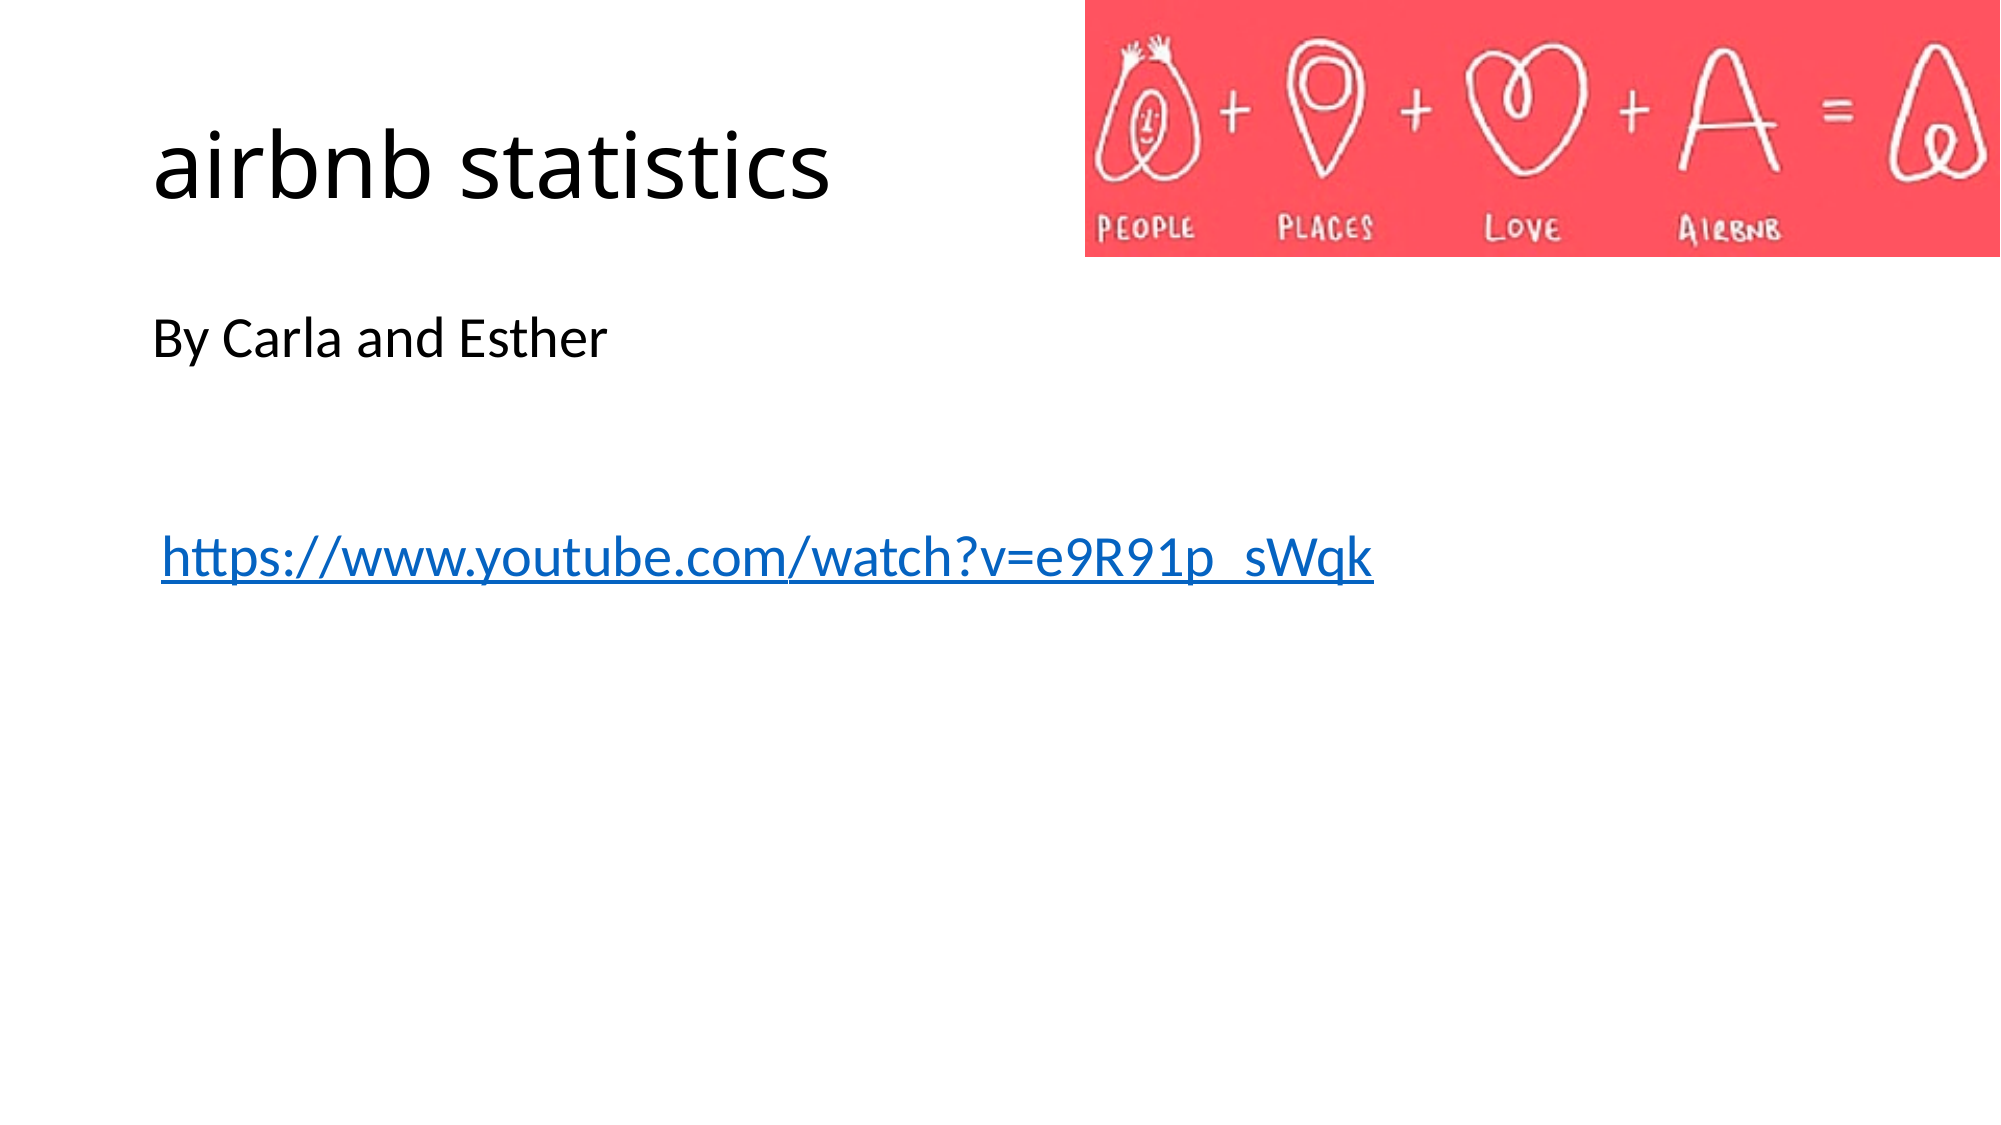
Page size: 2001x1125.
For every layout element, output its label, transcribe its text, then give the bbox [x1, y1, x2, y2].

text_box https://www.youtube.com/watch?v=e9R91p_sWqk [146, 510, 1389, 596]
list By Carla and Esther [137, 299, 1863, 1014]
title airbnb statistics [137, 59, 1863, 278]
picture [1085, 0, 2000, 257]
